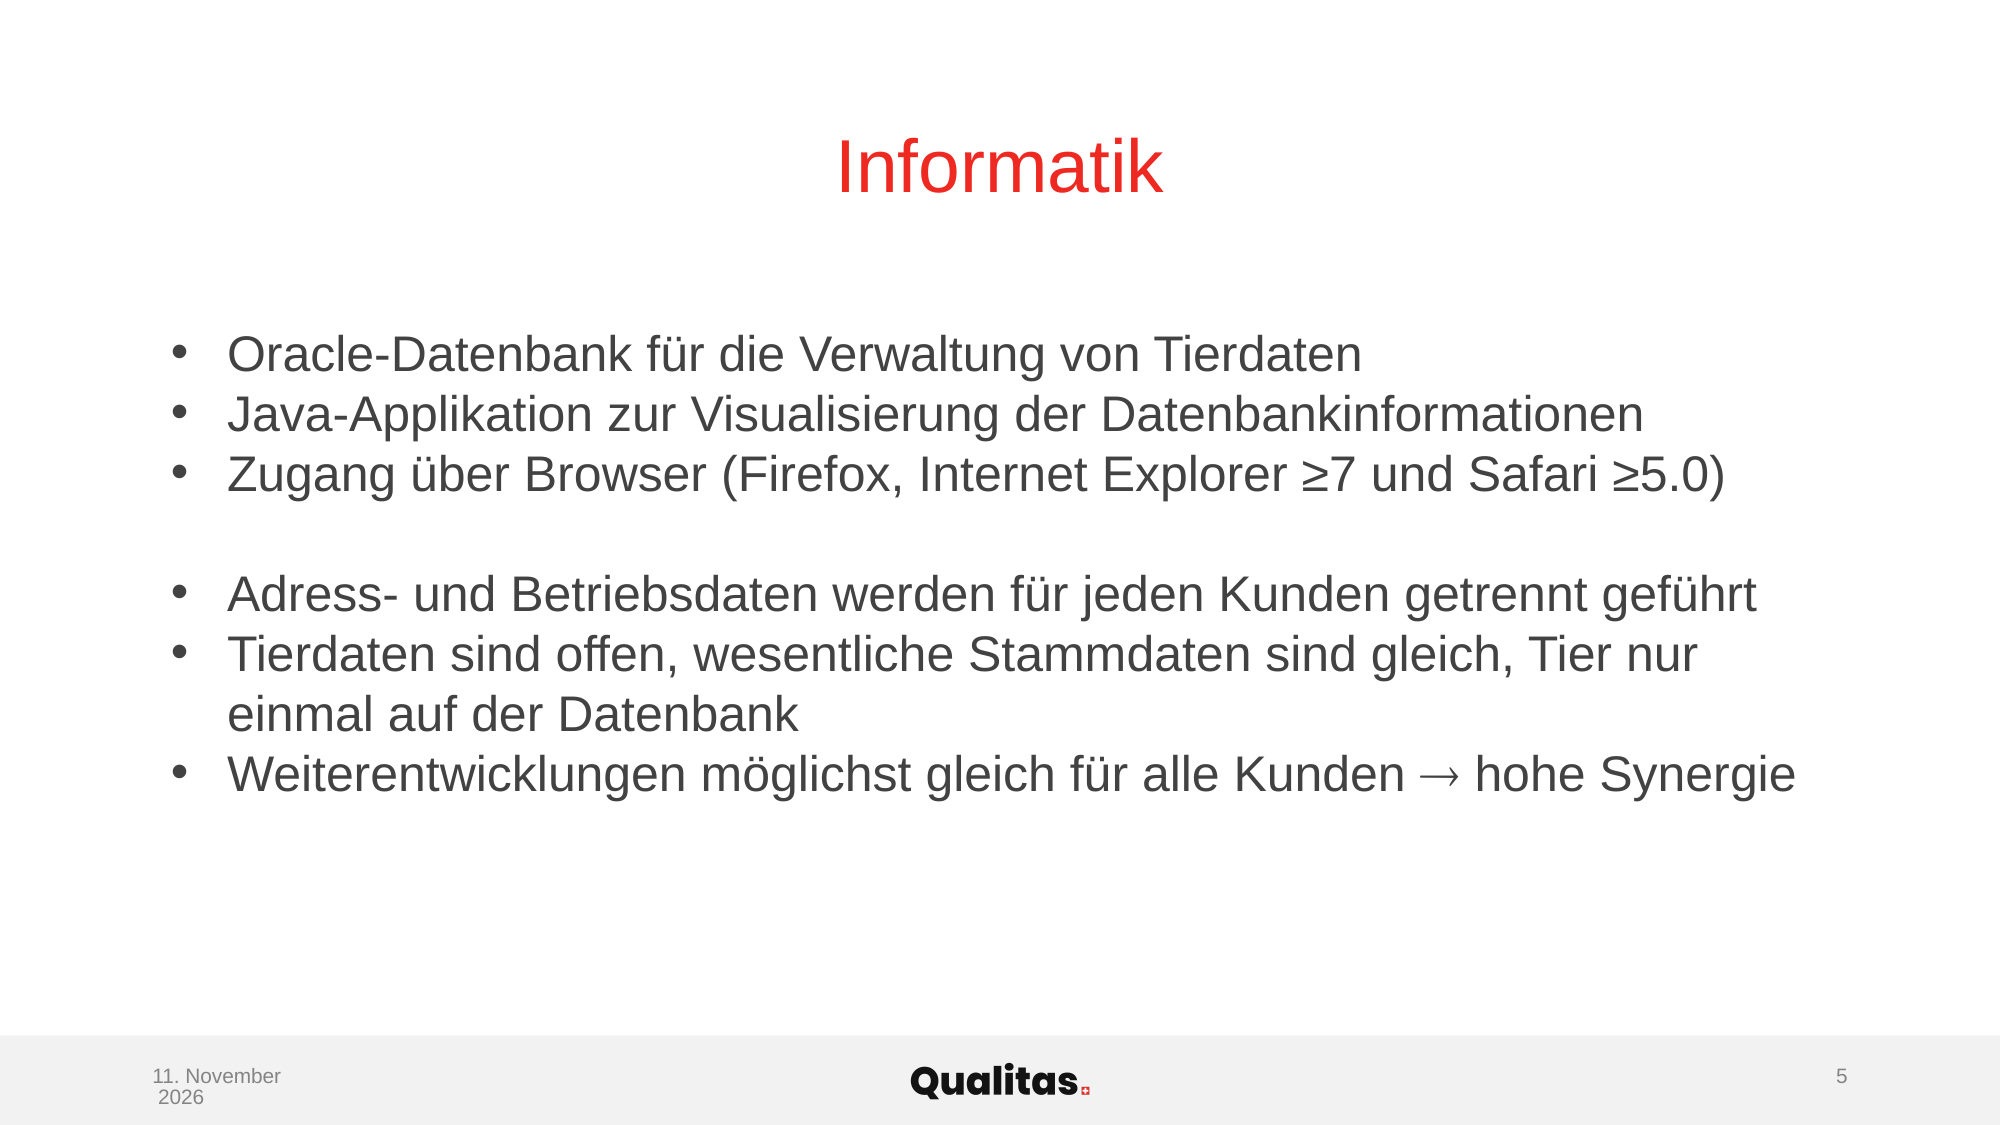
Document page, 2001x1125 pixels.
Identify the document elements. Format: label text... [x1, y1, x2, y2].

slide_number 5 [1741, 1052, 1863, 1100]
picture [910, 1062, 1090, 1100]
text_box Oracle-Datenbank für die Verwaltung von Tierdaten Java-Applikation zur Visualisierung der Datenbankinformationen Zugang über Browser (Firefox, Internet Explorer ≥7 und Safari ≥5.0) Adress- und Betriebsdaten werden für jeden Kunden getrennt geführt Tierdaten sind offen, wesentliche Stammdaten sind gleich, Tier nur einmal auf der Datenbank Weiterentwicklungen möglichst gleich für alle Kunden  hohe Synergie [156, 313, 1863, 869]
slide_number 8. Mai 2020 [137, 1052, 300, 1100]
title Informatik [137, 59, 1863, 278]
